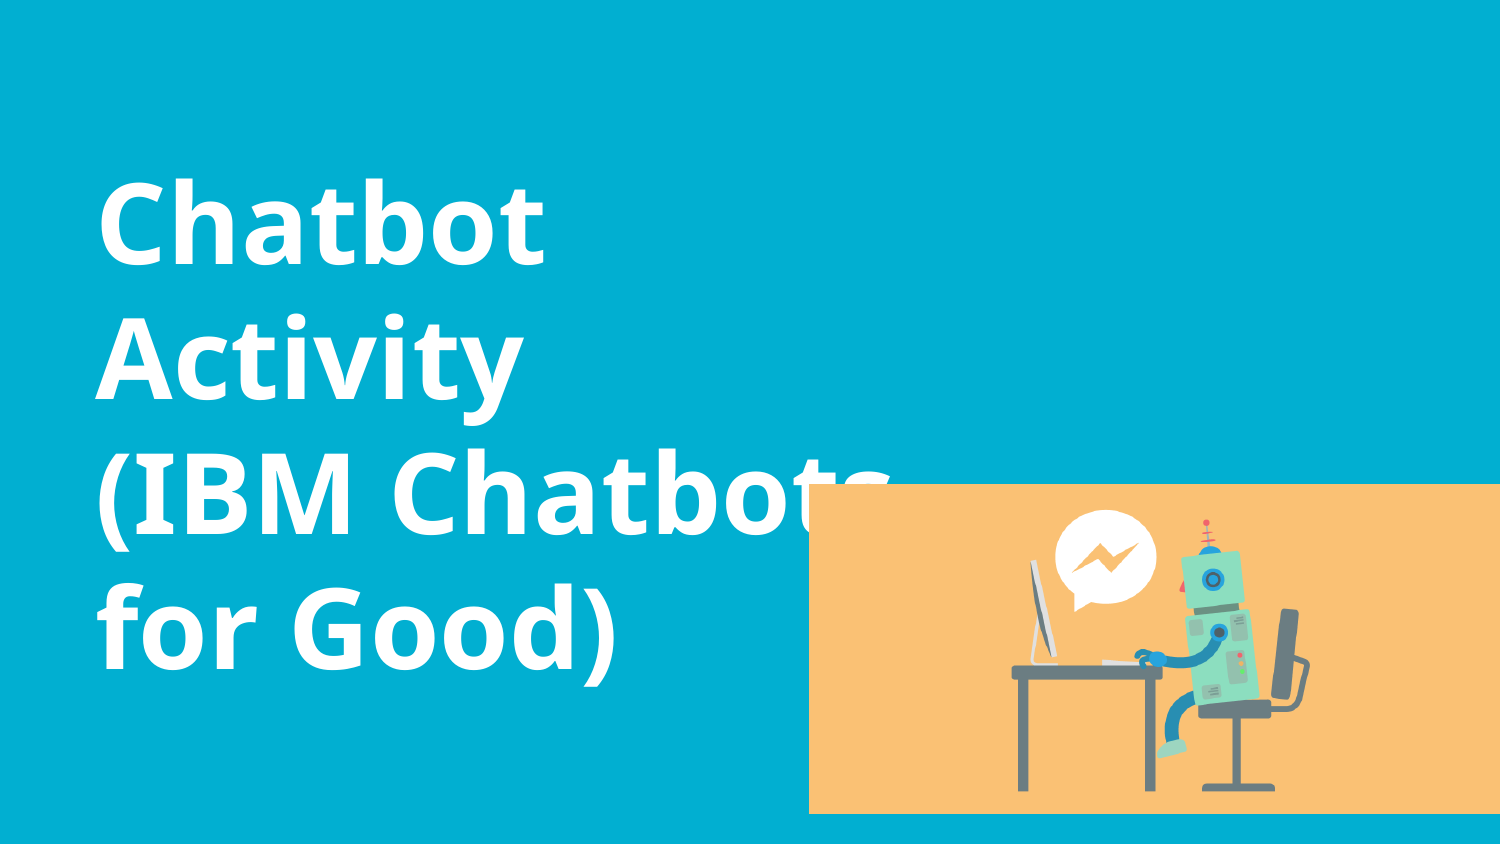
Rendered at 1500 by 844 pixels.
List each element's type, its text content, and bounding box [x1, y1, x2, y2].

title Chatbot Activity (IBM Chatbots for Good) [80, 86, 1012, 757]
picture [809, 484, 1500, 814]
